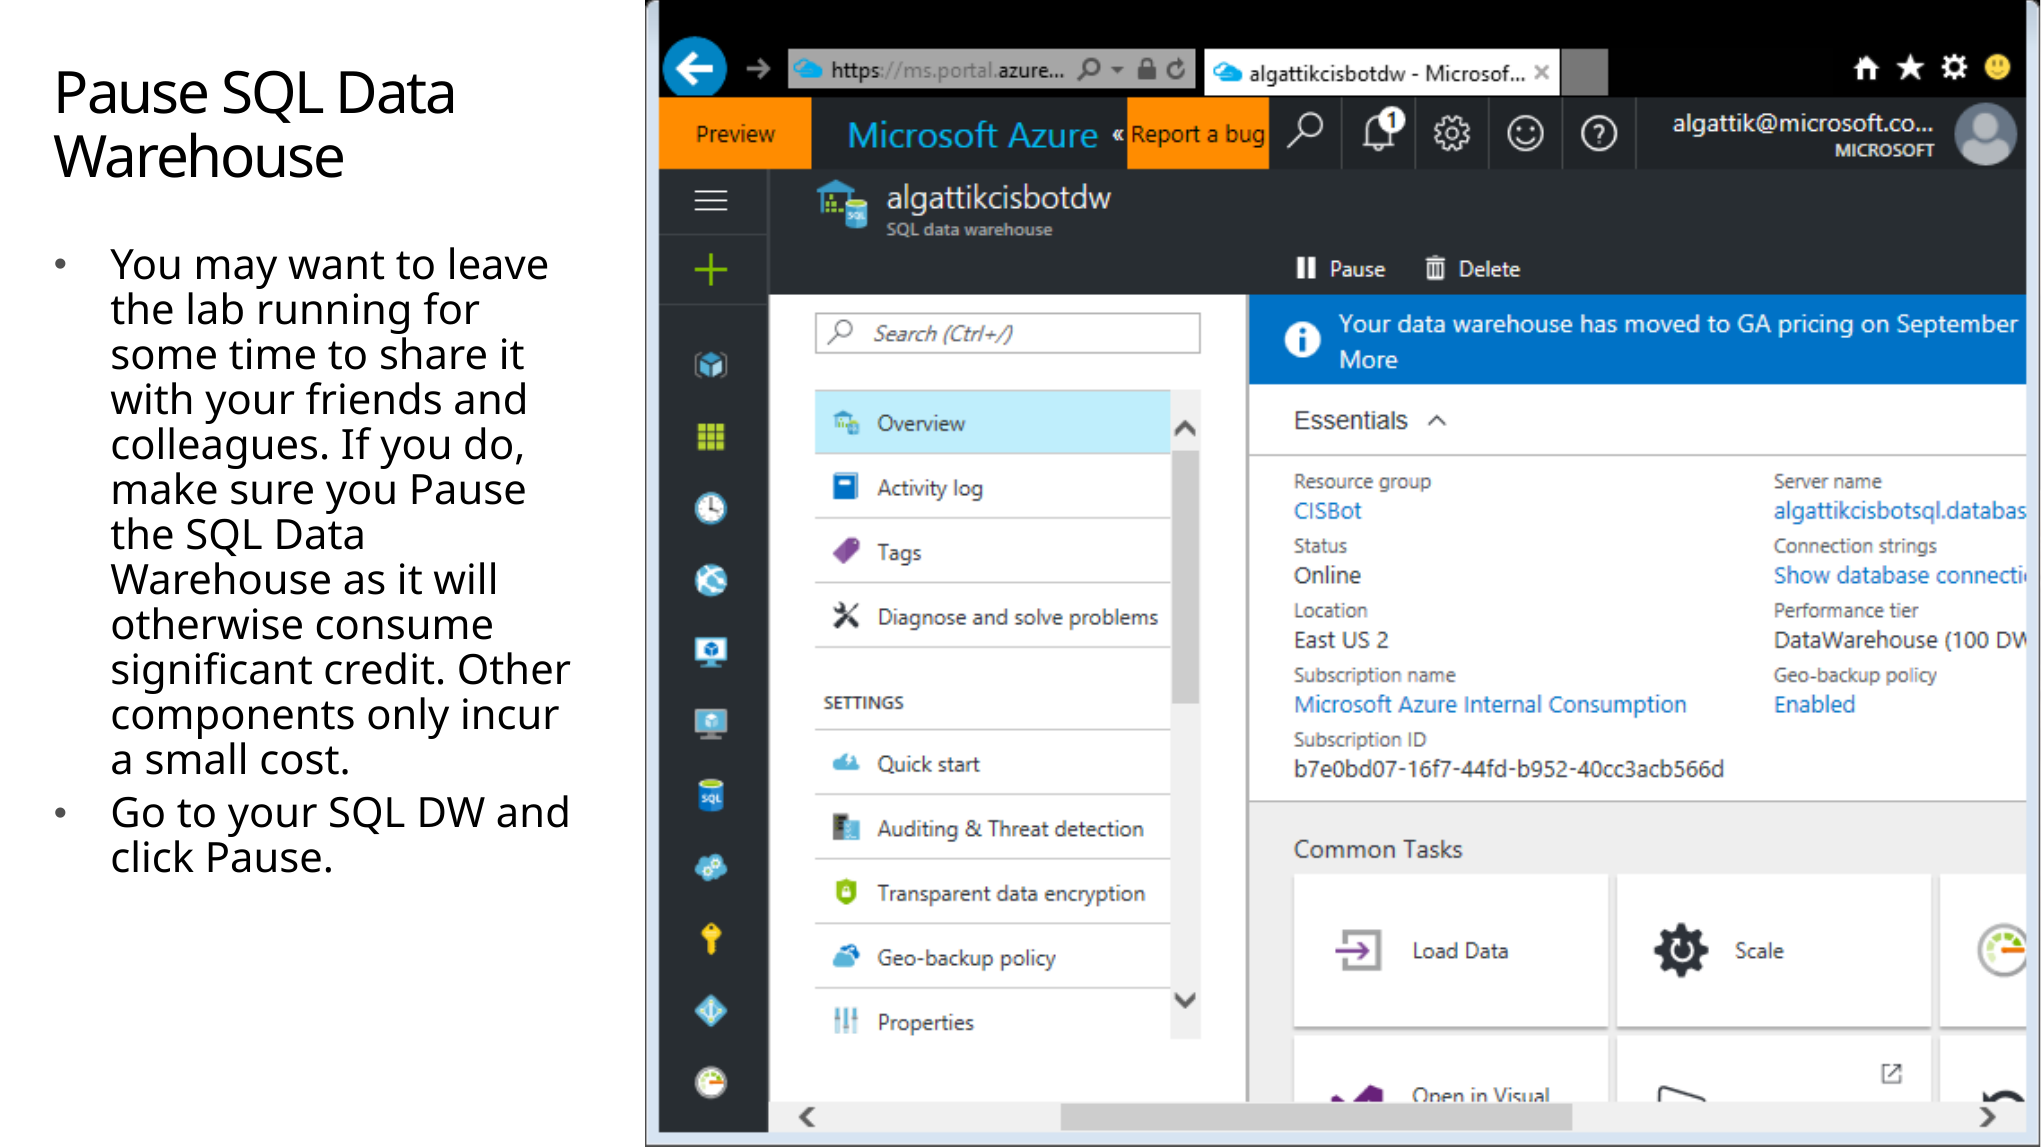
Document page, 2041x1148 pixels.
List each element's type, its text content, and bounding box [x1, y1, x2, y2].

picture [644, 0, 2041, 1148]
list You may want to leave the lab running for some time to share it with your friends and colleagues. If you do, make sure you Pause the SQL Data Warehouse as it will otherwise consume significant credit. Other components only incur a small cost. Go to your SQL DW and click Pause. [30, 228, 616, 860]
title Pause SQL Data Warehouse [30, 48, 616, 207]
